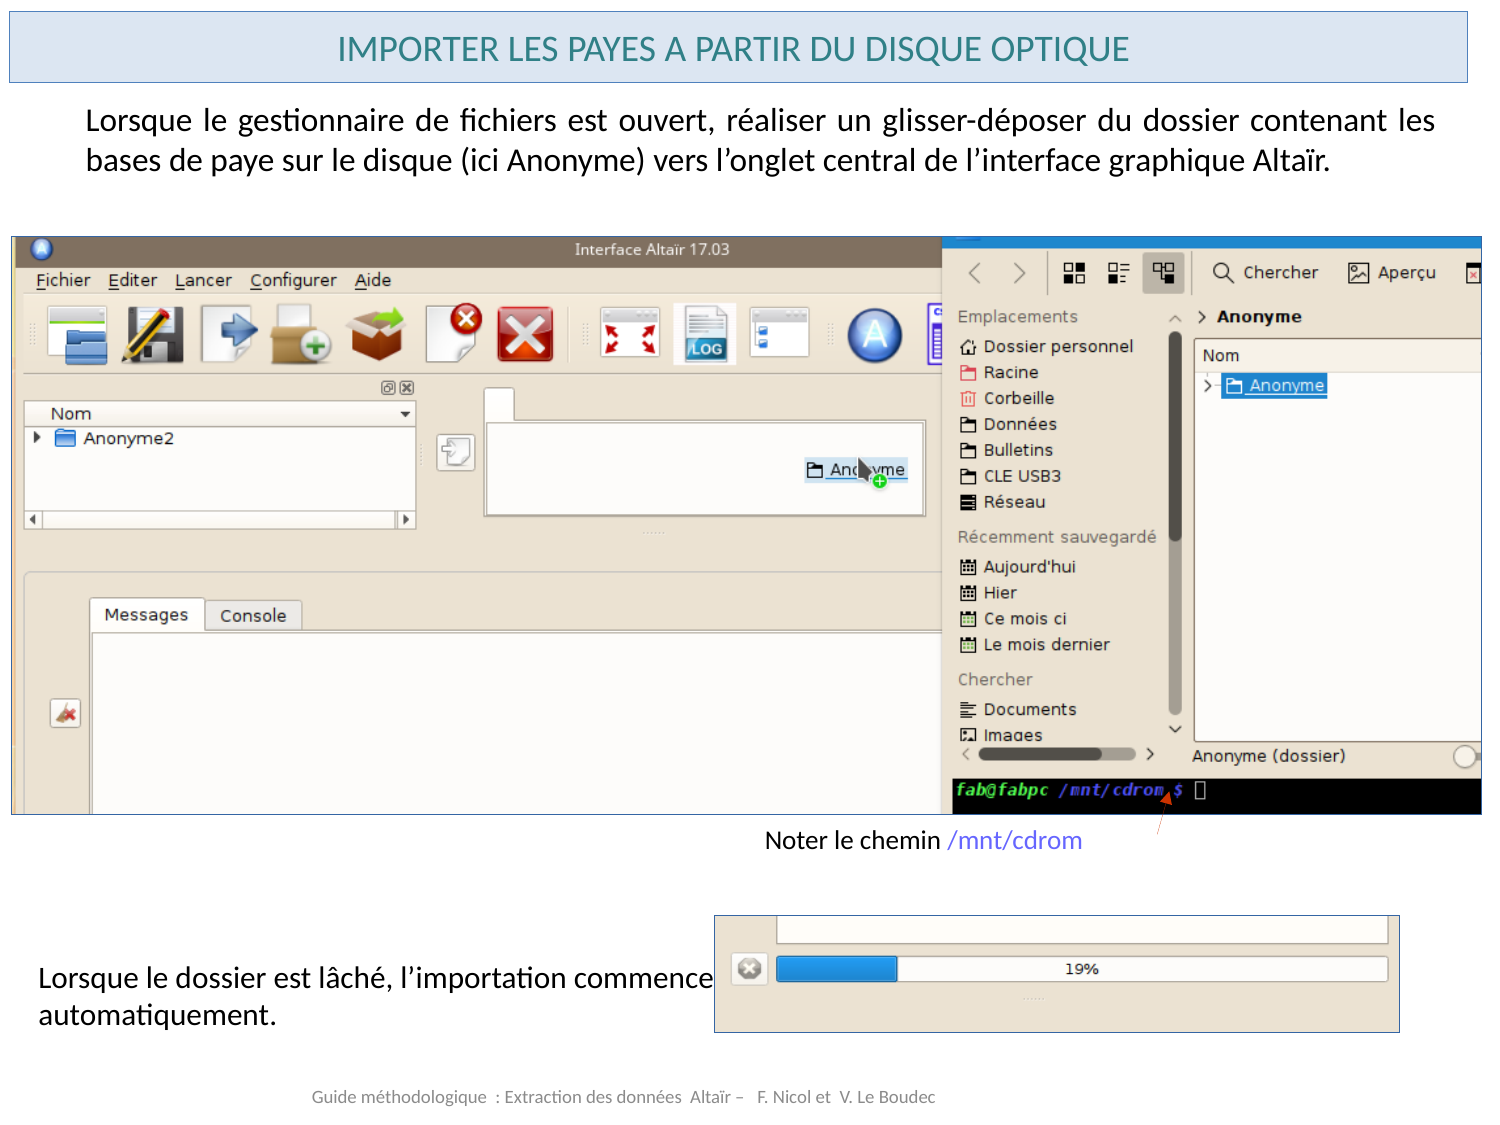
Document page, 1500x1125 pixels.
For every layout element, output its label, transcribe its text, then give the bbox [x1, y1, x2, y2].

text_box Guide méthodologique : Extraction des données Altaïr – F. Nicol et V. Le Boudec [118, 1066, 1130, 1125]
picture [11, 236, 1482, 815]
text_box IMPORTER LES PAYES a partir du disque optique [9, 11, 1468, 83]
picture [714, 915, 1400, 1034]
text_box Lorsque le dossier est lâché, l’importation commence automatiquement. [23, 904, 791, 992]
text_box Lorsque le gestionnaire de fichiers est ouvert, réaliser un glisser-déposer du dossier contenant les bases de paye sur le disque (ici Anonyme) vers l’onglet central de l’interface graphique Altaïr. [70, 90, 1453, 224]
text_box Noter le chemin /mnt/cdrom [750, 824, 1246, 863]
